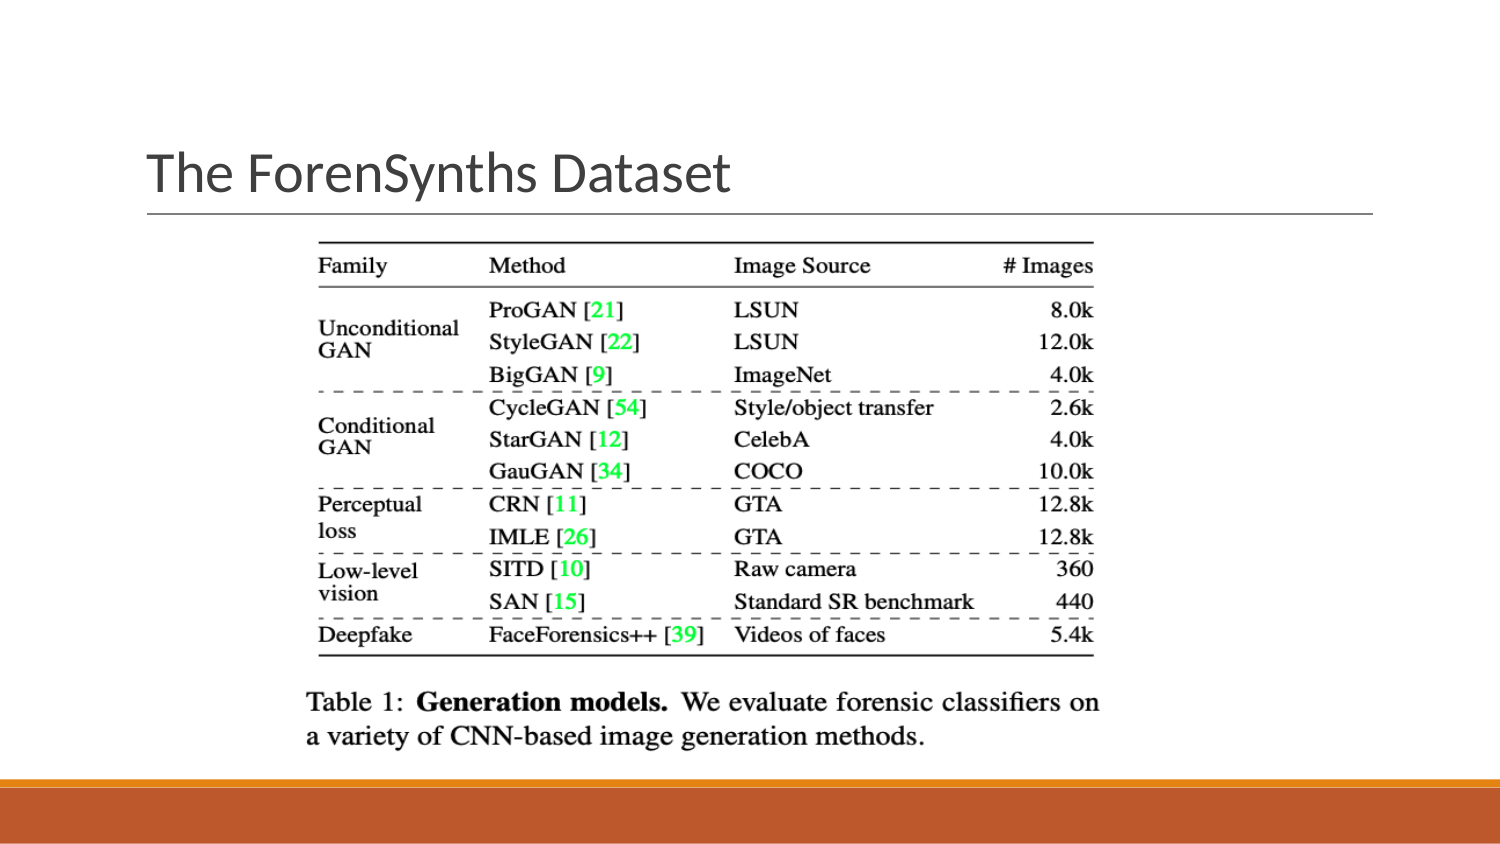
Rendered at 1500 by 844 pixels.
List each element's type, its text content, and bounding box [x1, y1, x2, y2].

text_box The ForenSynths Dataset [135, 31, 1373, 211]
picture [290, 222, 1124, 768]
